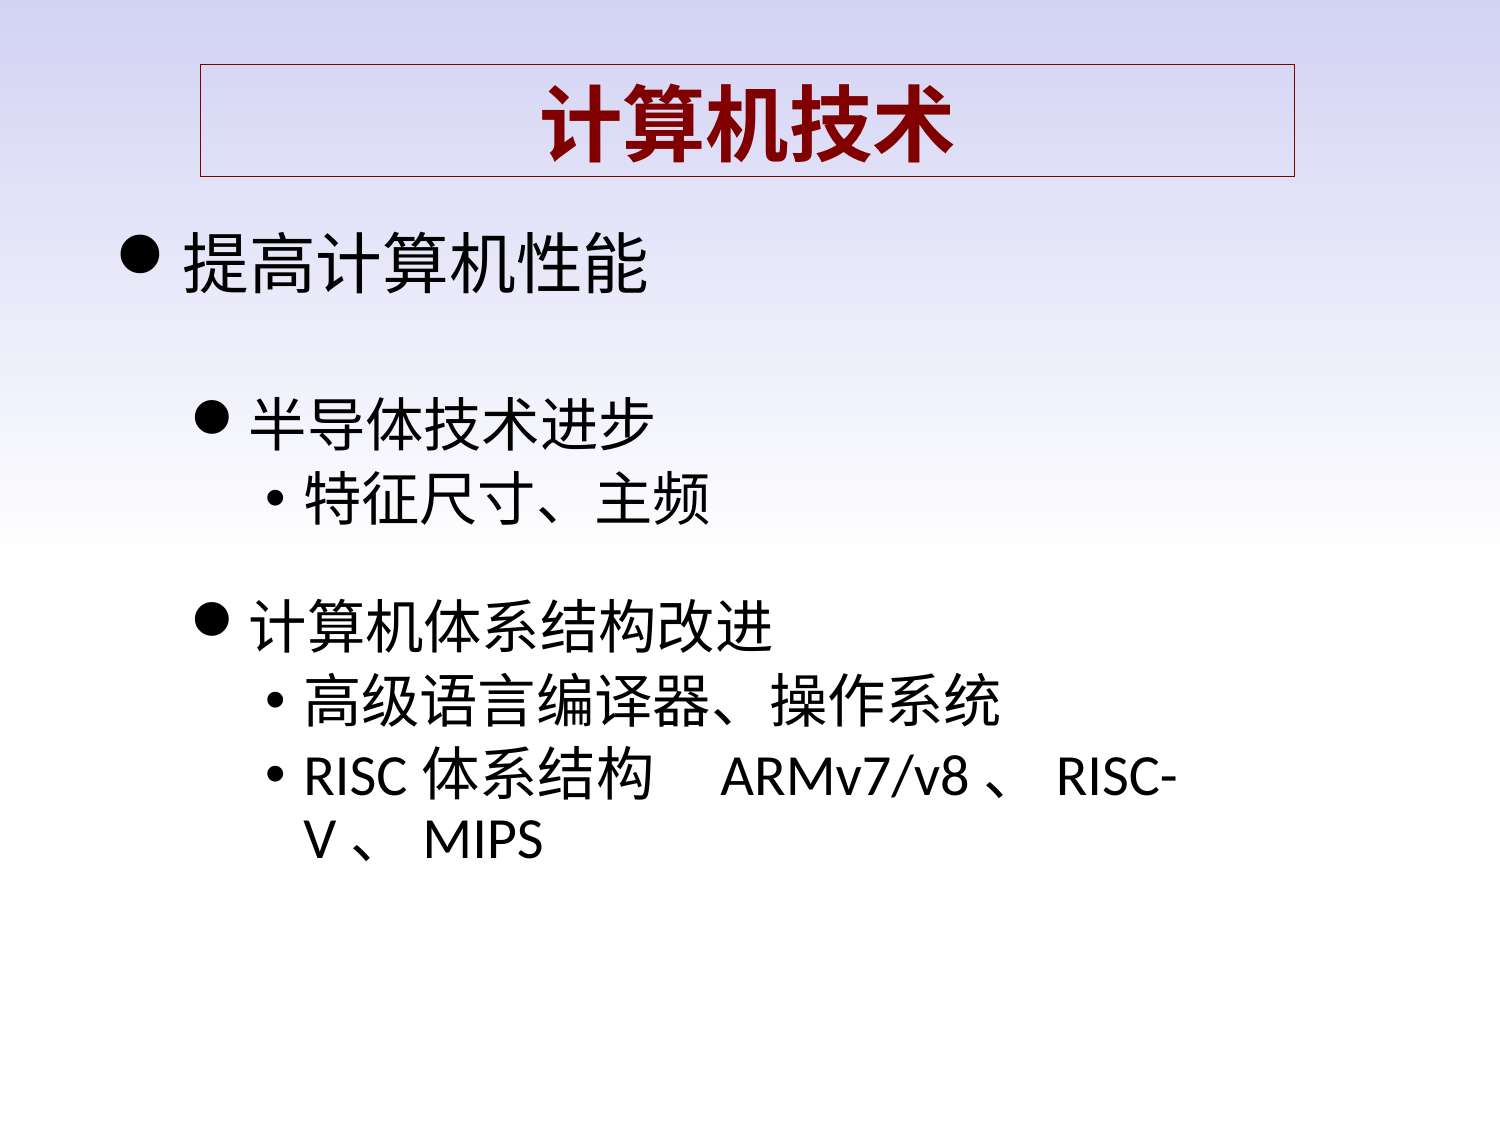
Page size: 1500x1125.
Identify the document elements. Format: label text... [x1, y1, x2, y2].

text_box 计算机技术 [200, 64, 1295, 177]
text_box 提高计算机性能 半导体技术进步 特征尺寸、主频 计算机体系结构改进 高级语言编译器、操作系统 RISC体系结构 ARMv7/v8、RISC-V、MIPS [100, 223, 1395, 1063]
